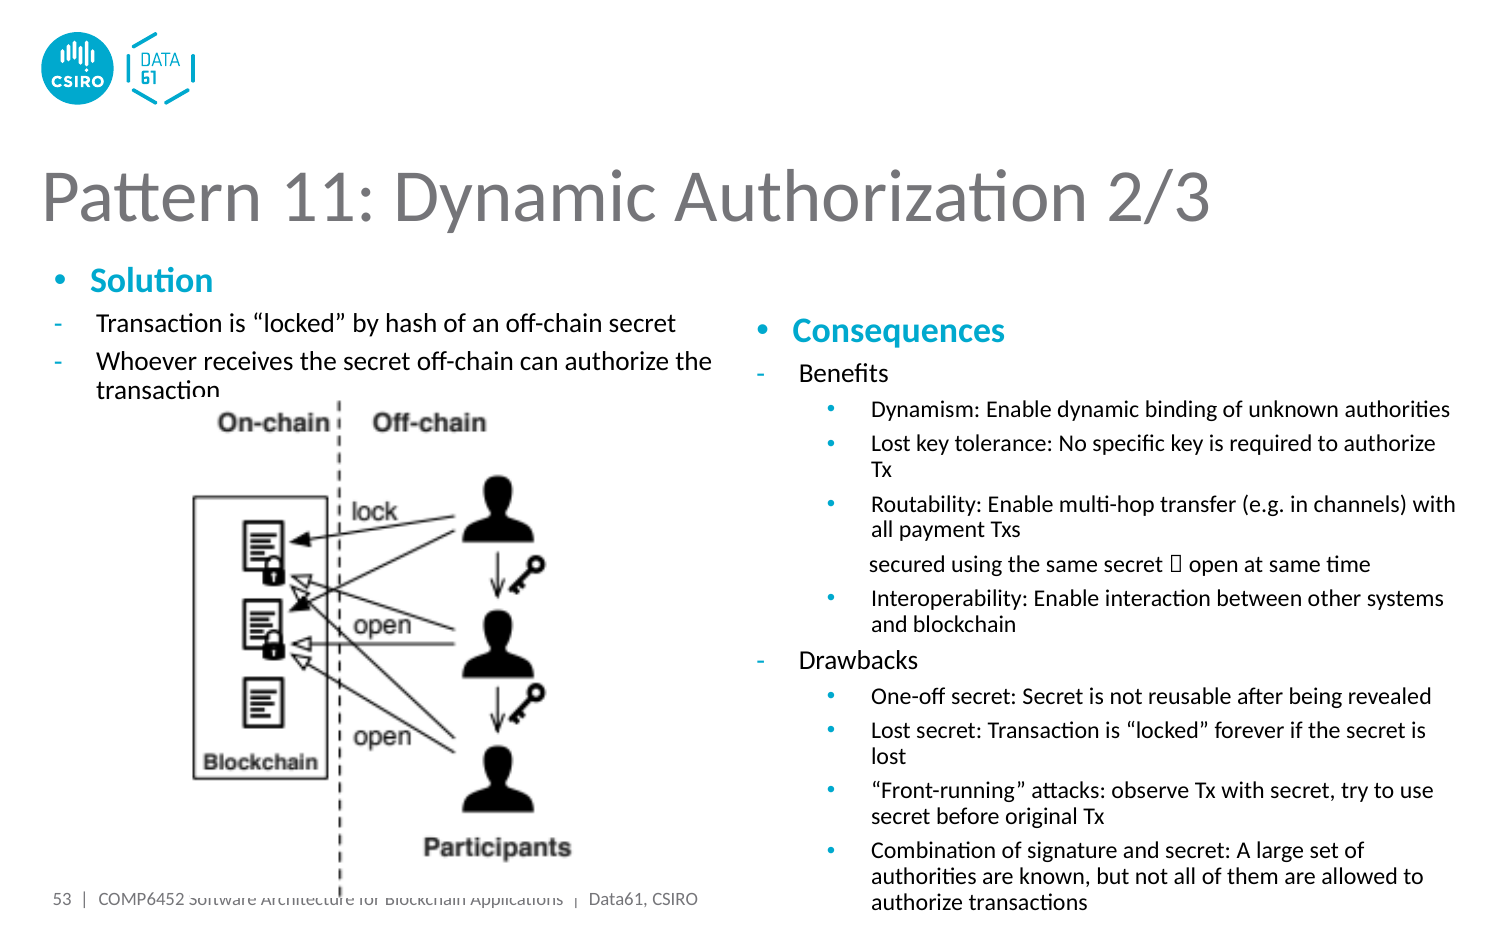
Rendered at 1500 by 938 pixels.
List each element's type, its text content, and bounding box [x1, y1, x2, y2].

picture [189, 397, 584, 898]
text_box Solution Transaction is “locked” by hash of an off-chain secret Whoever receives the secret off-chain can authorize the transaction Consequences Benefits Dynamism: Enable dynamic binding of unknown authorities Lost key tolerance: No specific key is required to authorize Tx Routability: Enable multi-hop transfer (e.g. in channels) with all payment Txs secured using the same secret  open at same time Interoperability: Enable interaction between other systems and blockchain Drawbacks One-off secret: Secret is not reusable after being revealed Lost secret: Transaction is “locked” forever if the secret is lost “Front-running” attacks: observe Tx with secret, try to use secret before original Tx Combination of signature and secret: A large set of authorities are known, but not all of them are allowed to authorize transactions [42, 256, 1471, 930]
title Pattern 11: Dynamic Authorization 2/3 [41, 146, 1459, 264]
slide_number 53 | [41, 889, 89, 907]
footer COMP6452 Software Architecture for Blockchain Applications | Data61, CSIRO [98, 889, 1097, 907]
